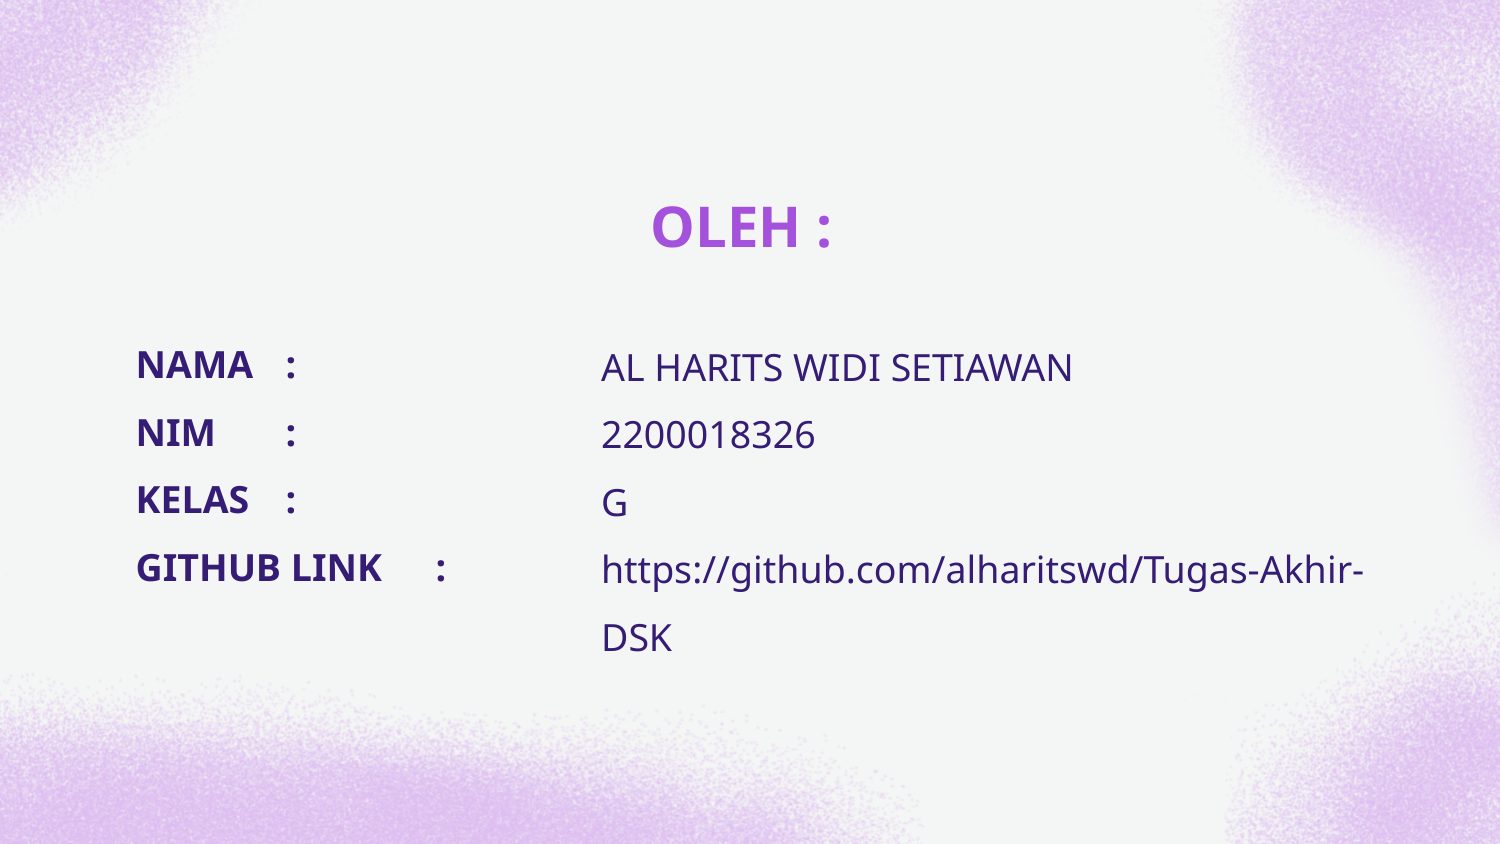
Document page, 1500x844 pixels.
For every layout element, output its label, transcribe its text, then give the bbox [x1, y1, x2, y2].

subtitle NAMA : NIM : KELAS : GITHUB LINK : [120, 306, 569, 654]
subtitle AL HARITS WIDI SETIAWAN 2200018326 G https://github.com/alharitswd/Tugas-Akhir-DSK [586, 306, 1417, 654]
title OLEH : [108, 176, 1375, 275]
picture [0, 0, 1500, 844]
